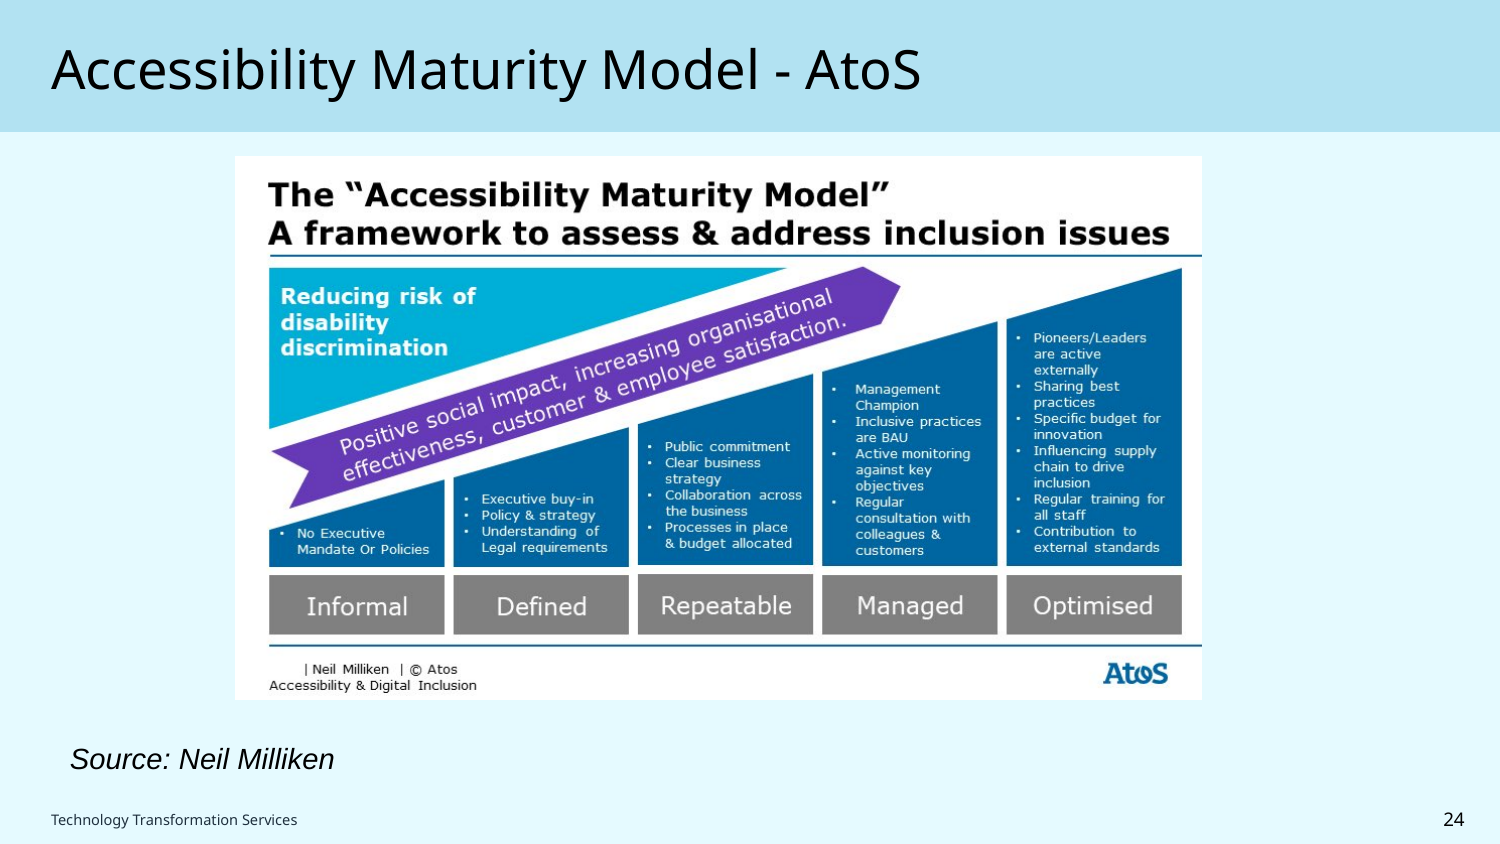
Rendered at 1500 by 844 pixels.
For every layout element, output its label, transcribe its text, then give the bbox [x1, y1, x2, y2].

picture [235, 156, 1202, 701]
text_box Source: Neil Milliken [55, 725, 704, 790]
title Accessibility Maturity Model - AtoS [51, 19, 1362, 132]
slide_number 24 [1389, 800, 1480, 840]
